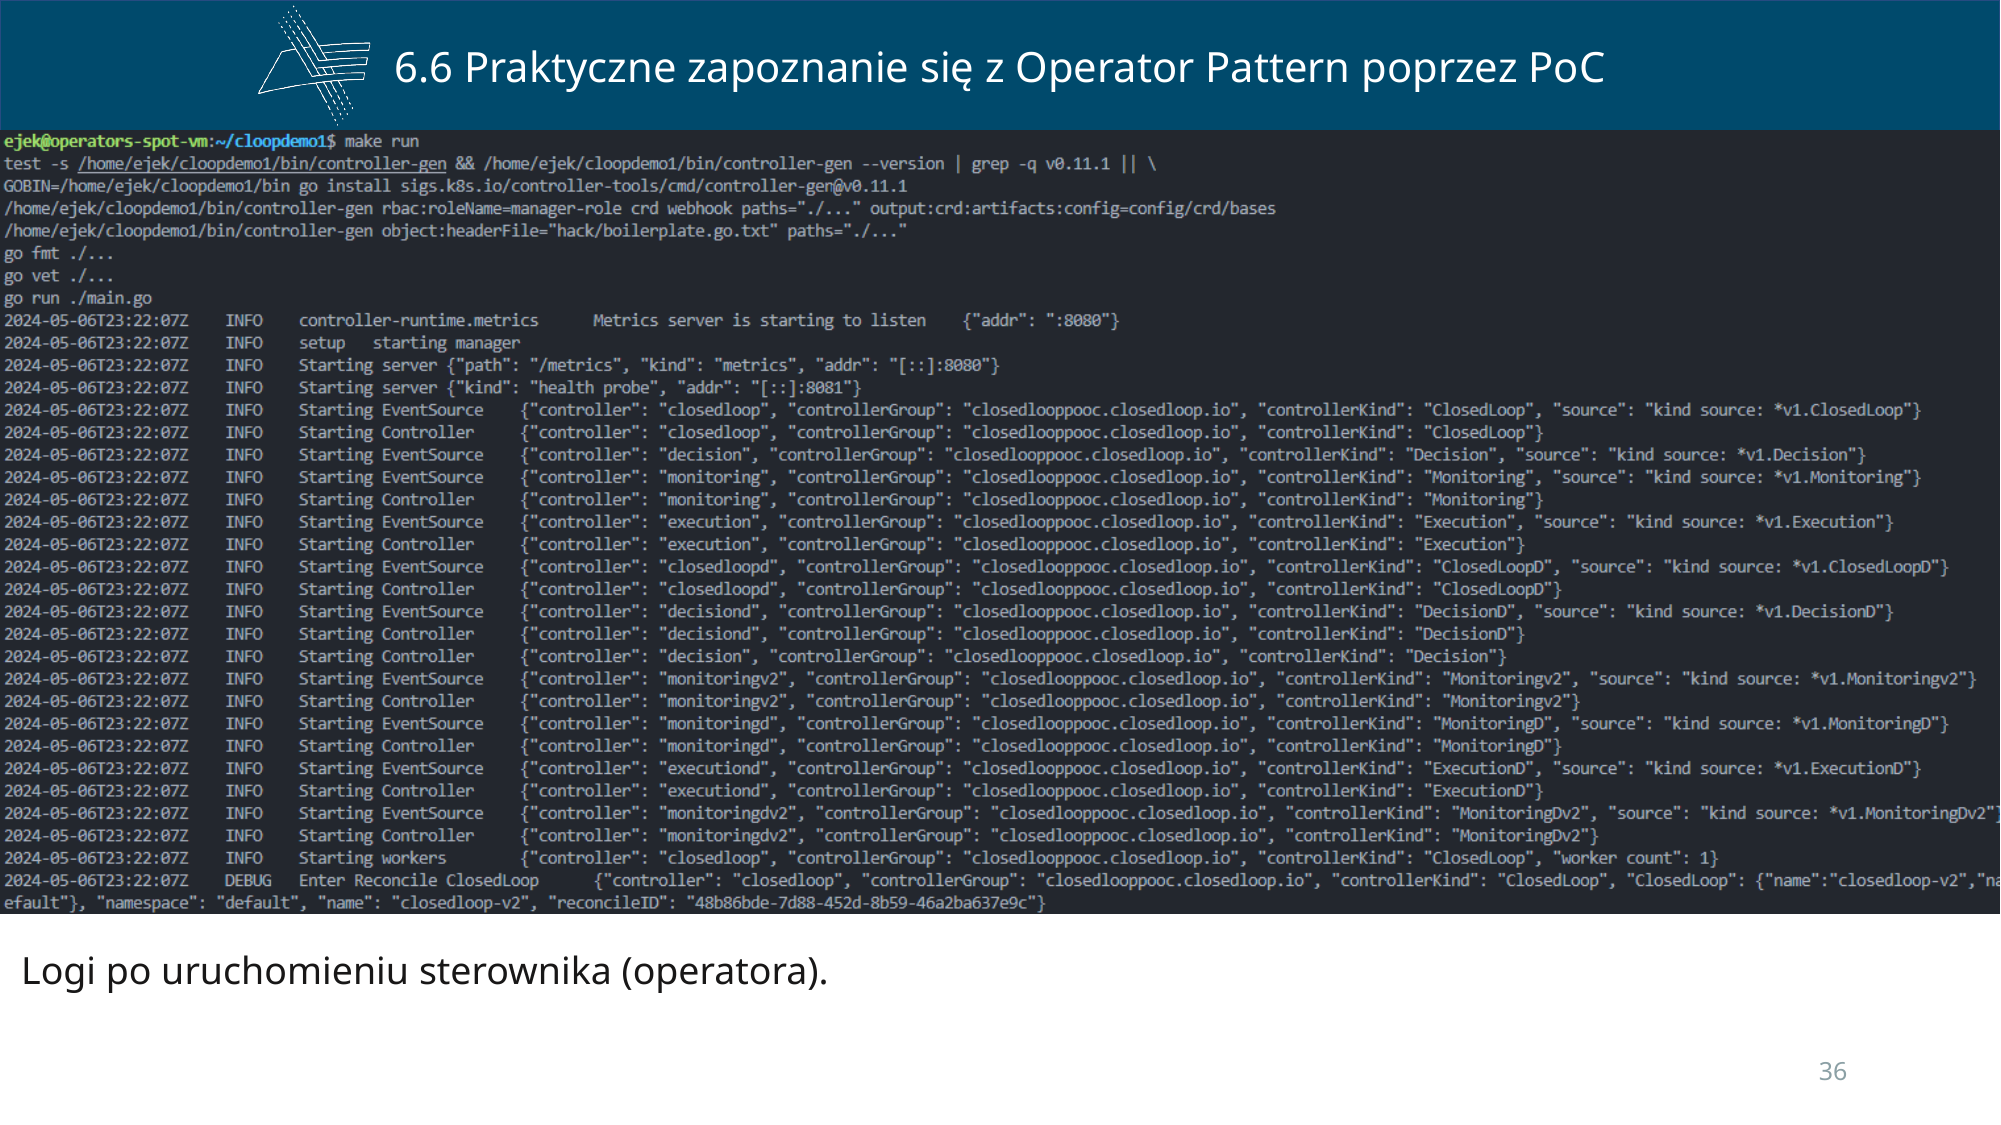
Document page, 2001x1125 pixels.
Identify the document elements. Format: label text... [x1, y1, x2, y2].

picture [0, 131, 2000, 914]
text_box 6.6 Praktyczne zapoznanie się z Operator Pattern poprzez PoC [0, 0, 2000, 130]
slide_number 36 [1412, 1042, 1863, 1103]
text_box Logi po uruchomieniu sterownika (operatora). [0, 939, 854, 1000]
